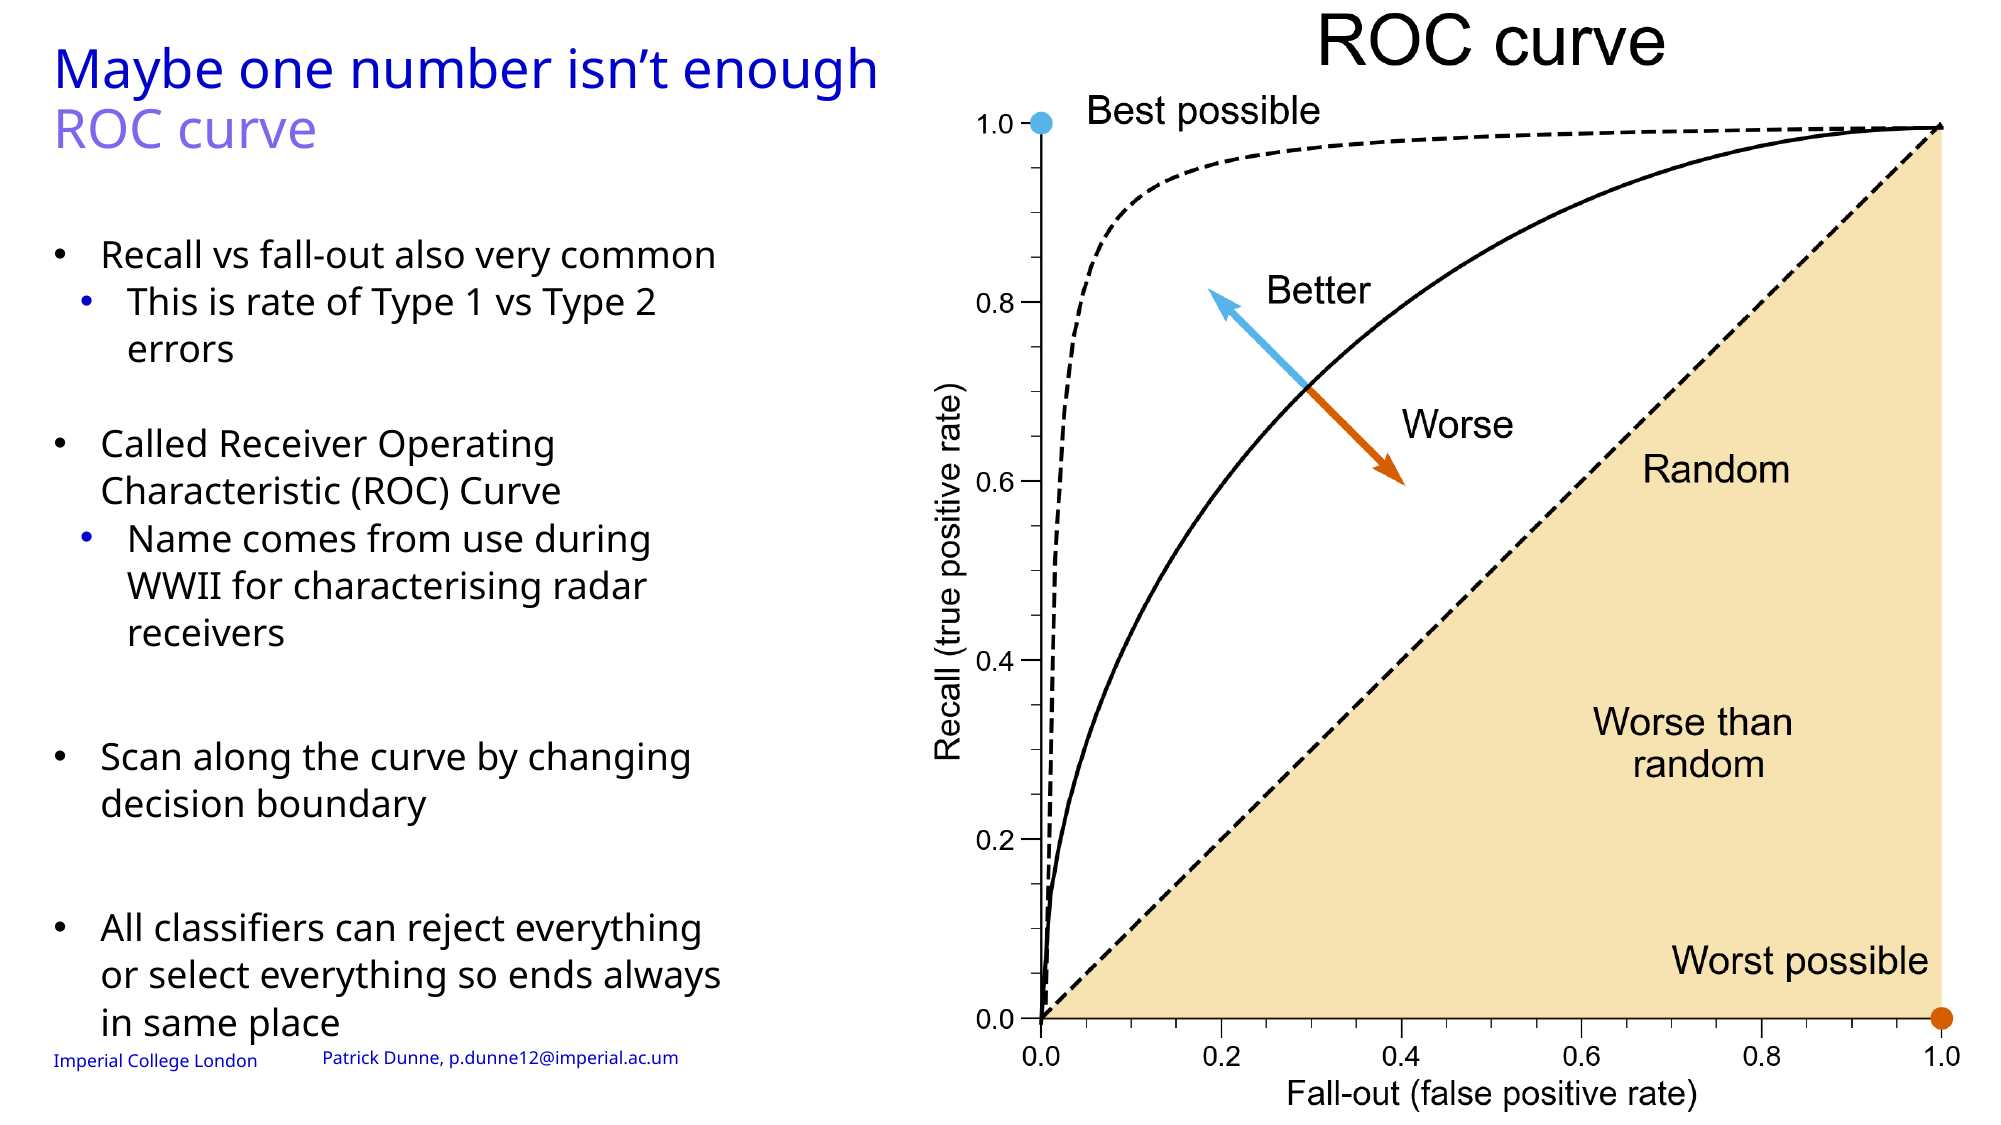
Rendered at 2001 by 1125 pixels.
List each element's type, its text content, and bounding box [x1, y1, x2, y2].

subtitle ROC curve [53, 104, 644, 163]
footer Patrick Dunne, p.dunne12@imperial.ac.um [322, 1048, 884, 1072]
title Maybe one number isn’t enough [53, 41, 920, 104]
picture [920, 0, 2000, 1125]
list Recall vs fall-out also very common This is rate of Type 1 vs Type 2 errors Called Receiver Operating Characteristic (ROC) Curve Name comes from use during WWII for characterising radar receivers Scan along the curve by changing decision boundary All classifiers can reject everything or select everything so ends always in same place [53, 228, 734, 1028]
